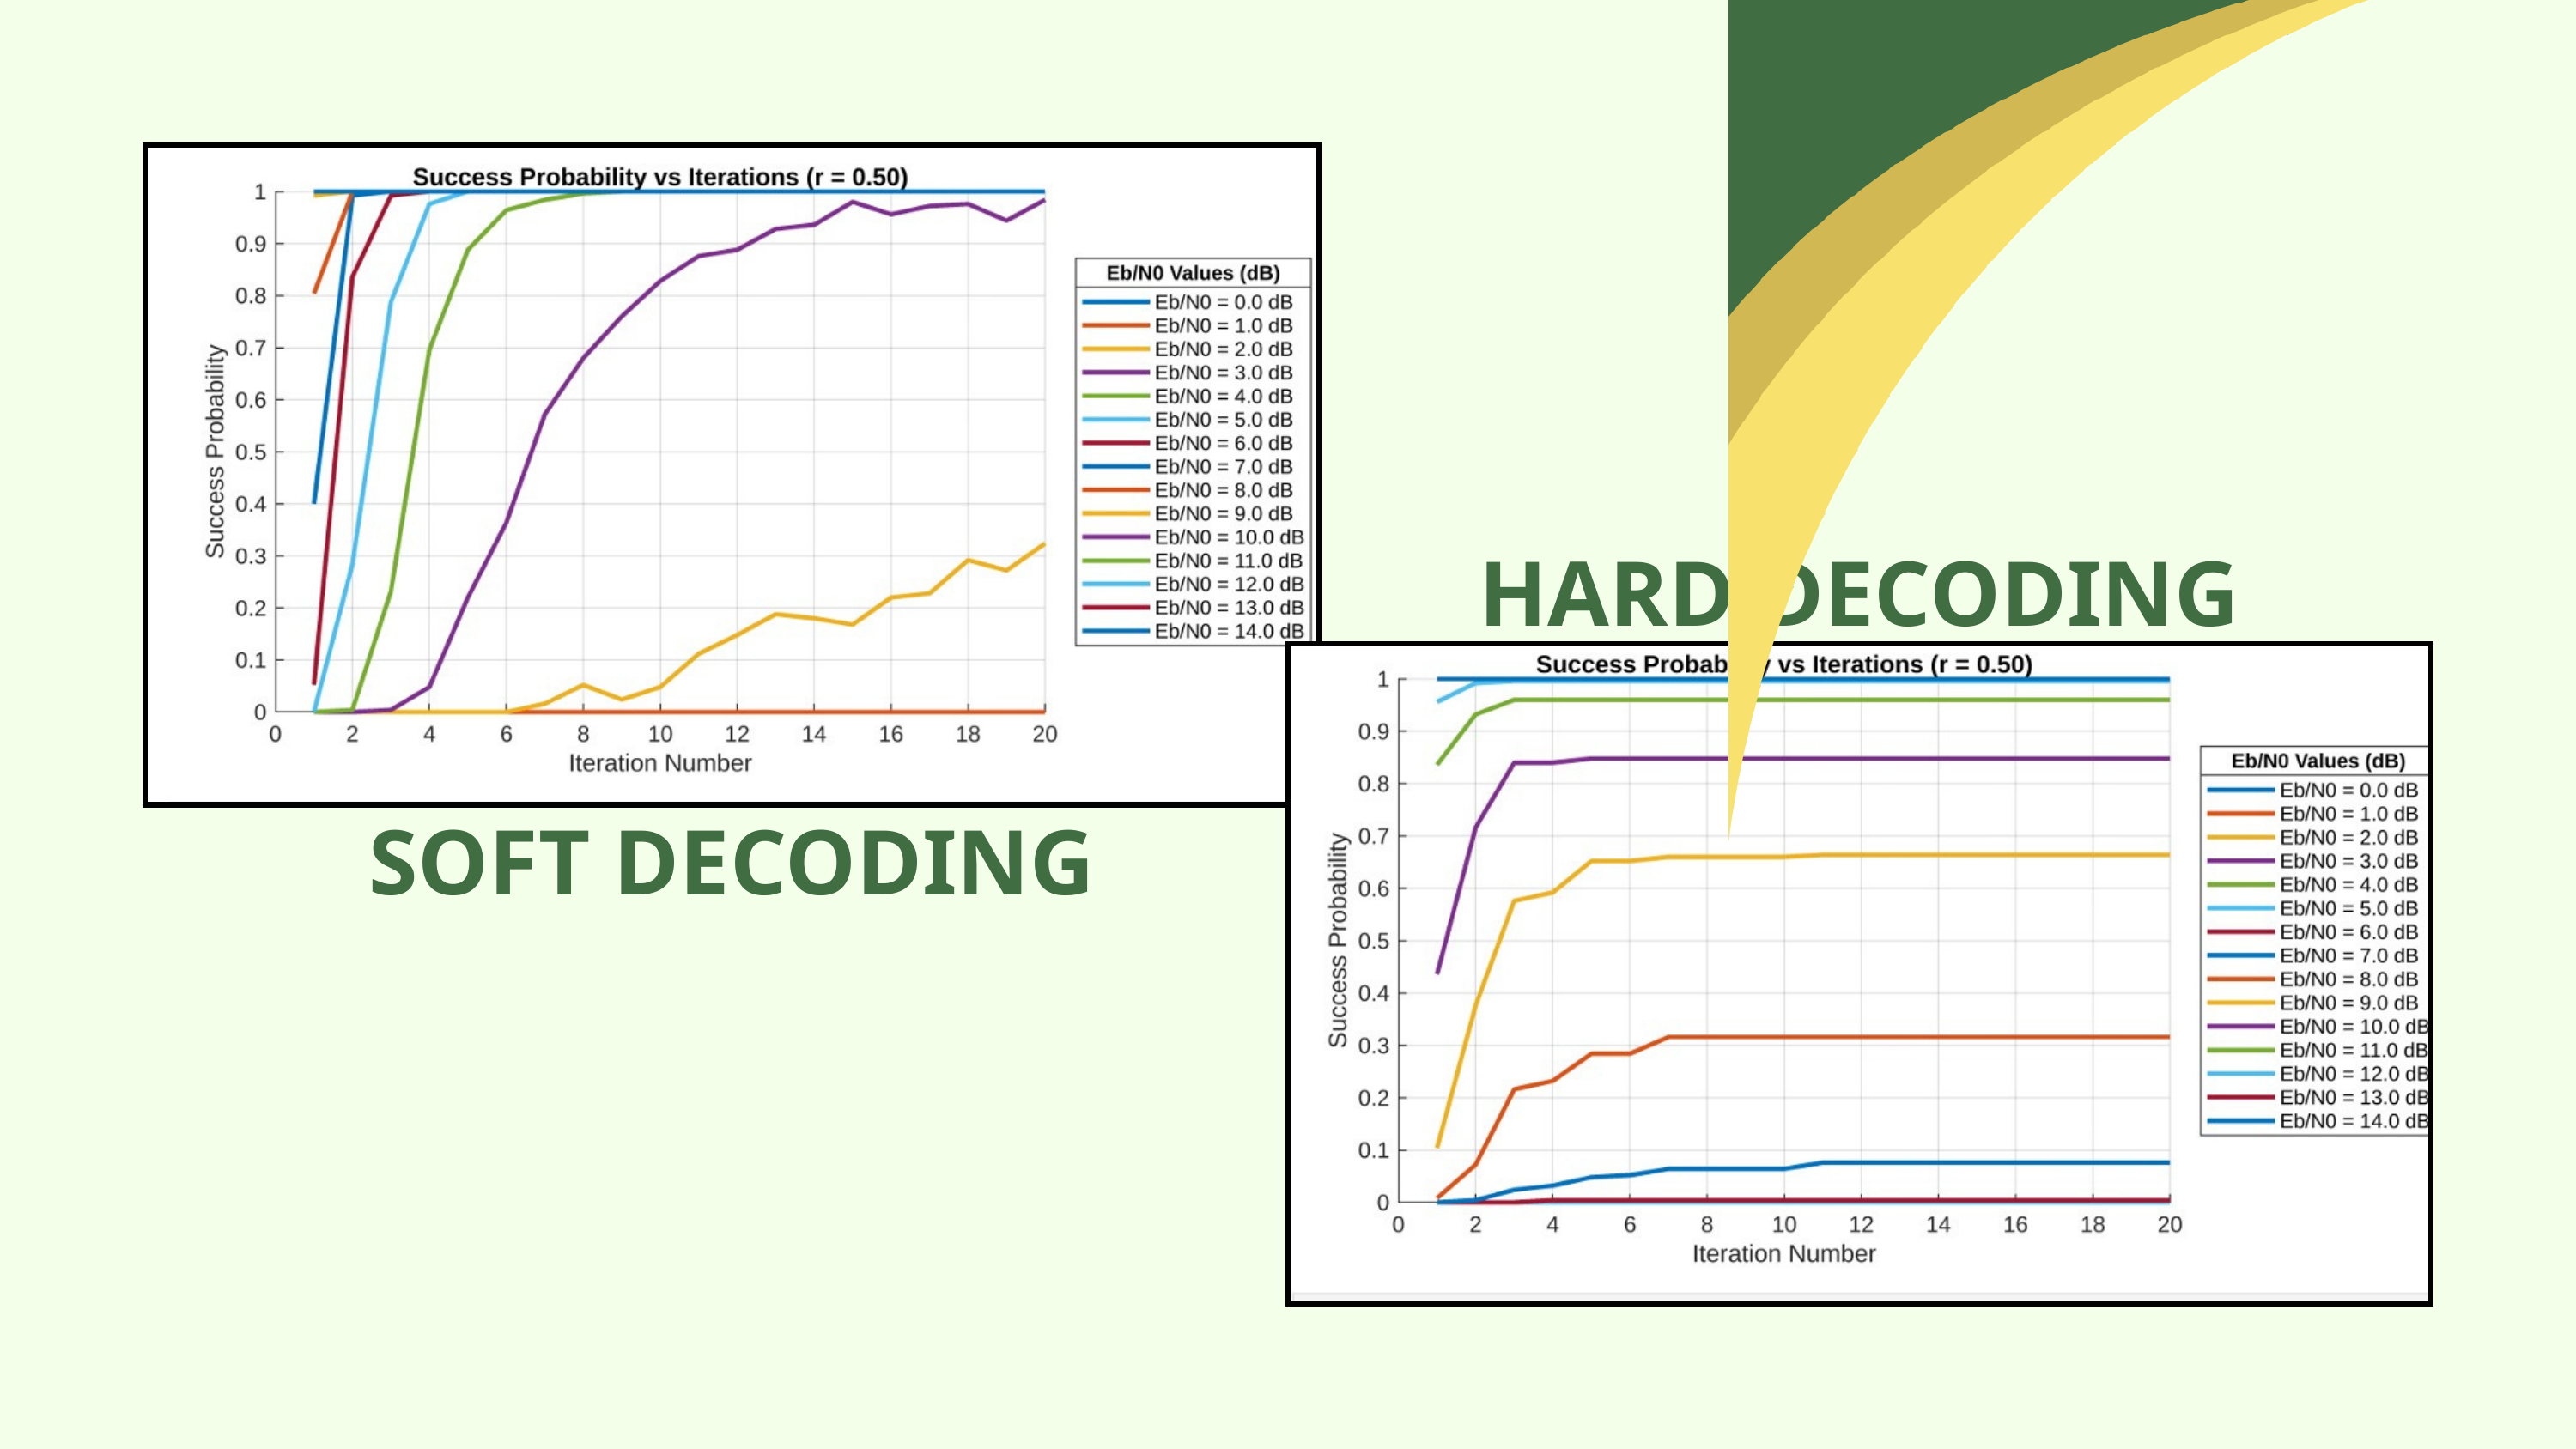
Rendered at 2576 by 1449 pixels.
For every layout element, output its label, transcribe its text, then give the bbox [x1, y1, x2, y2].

text_box HARD DECODING [1345, 519, 1728, 645]
text_box [1728, 0, 2576, 842]
text_box [144, 144, 1320, 805]
text_box [1288, 643, 2432, 1304]
text_box SOFT DECODING [217, 787, 1247, 913]
